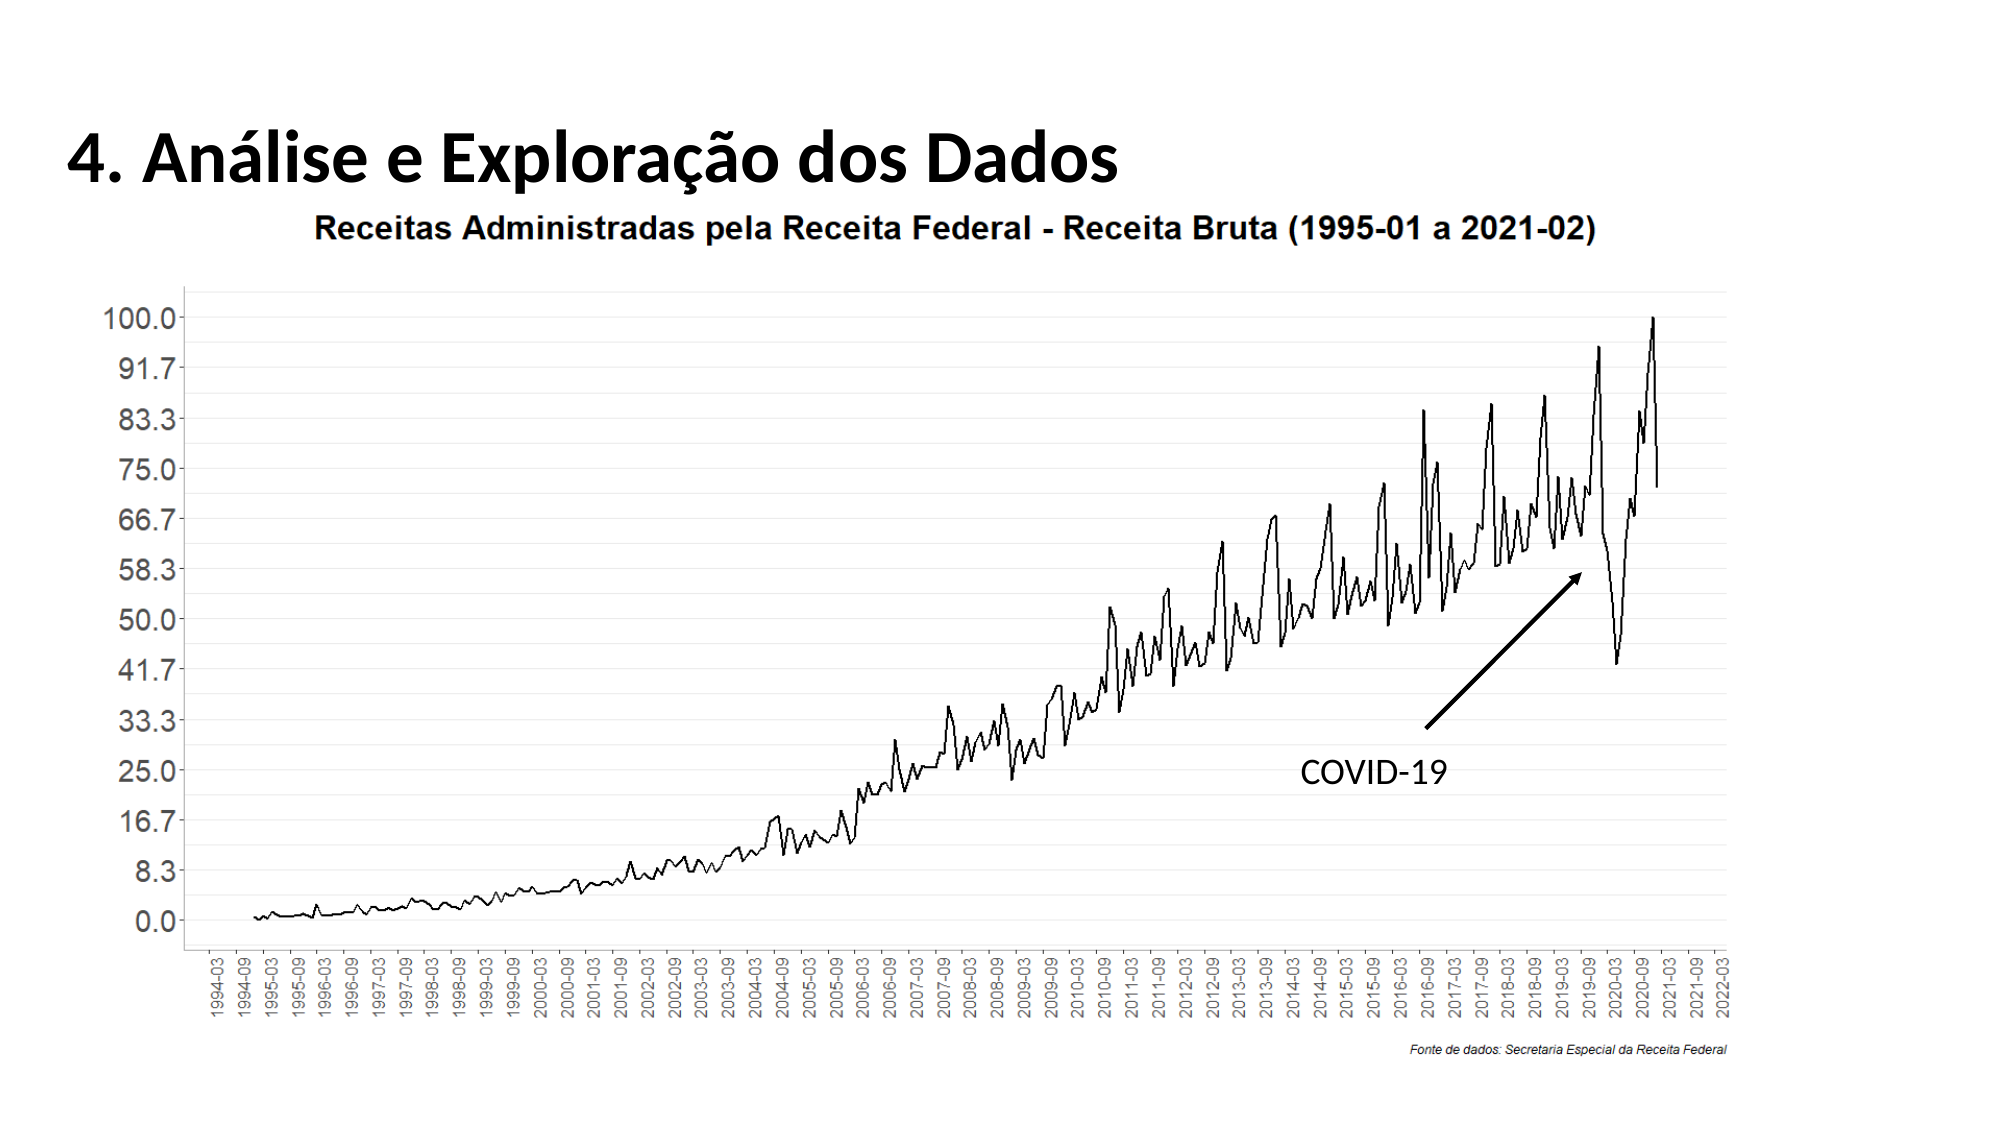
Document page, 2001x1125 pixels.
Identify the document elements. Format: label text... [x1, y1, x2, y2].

text_box 4. Análise e Exploração dos Dados [52, 100, 1960, 296]
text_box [1189, 572, 1582, 801]
picture [67, 206, 1735, 1076]
